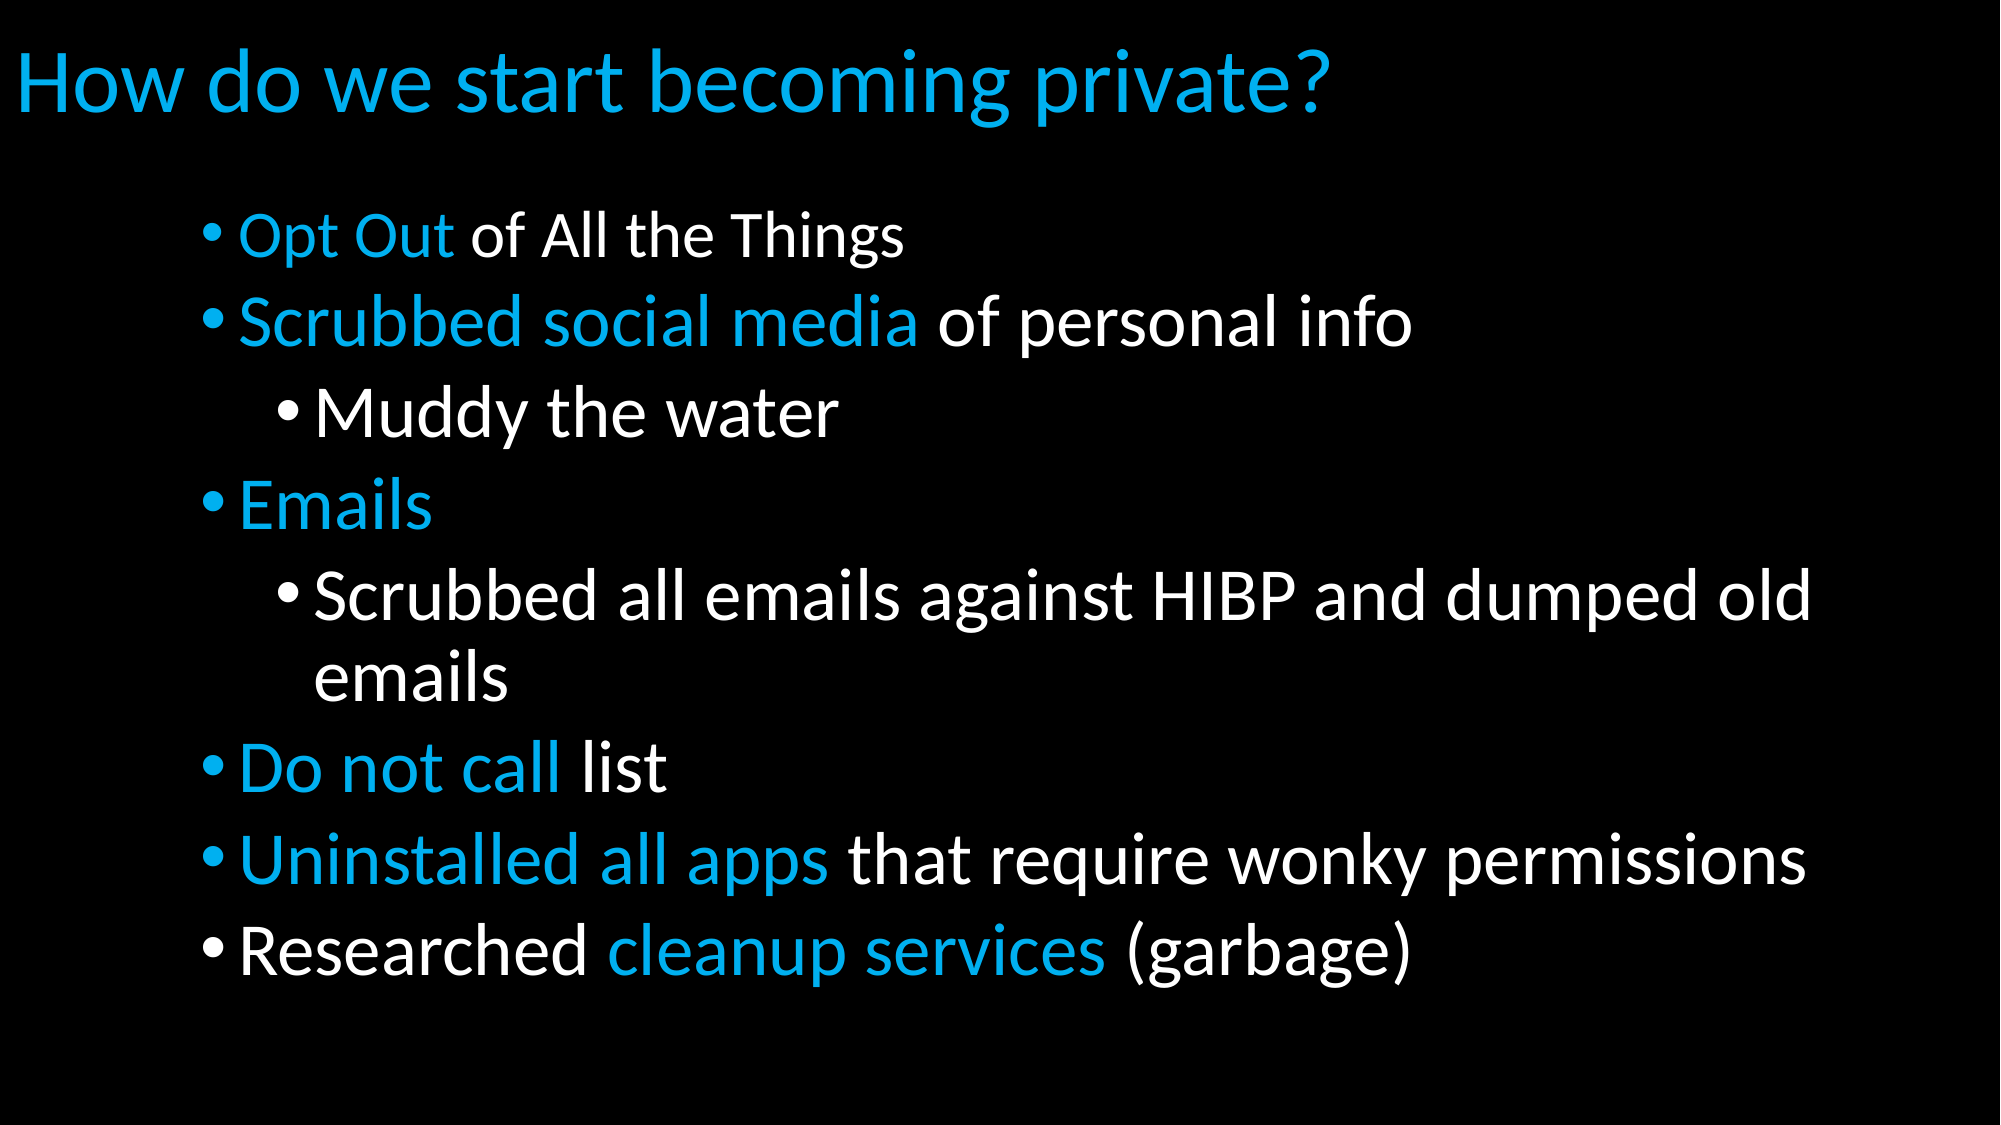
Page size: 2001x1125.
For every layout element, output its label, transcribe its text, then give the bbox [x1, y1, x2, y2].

list Opt Out of All the Things Scrubbed social media of personal info Muddy the water Emails Scrubbed all emails against HIBP and dumped old emails Do not call list Uninstalled all apps that require wonky permissions Researched cleanup services (garbage) [110, 191, 1836, 906]
title How do we start becoming private? [0, 0, 1725, 192]
